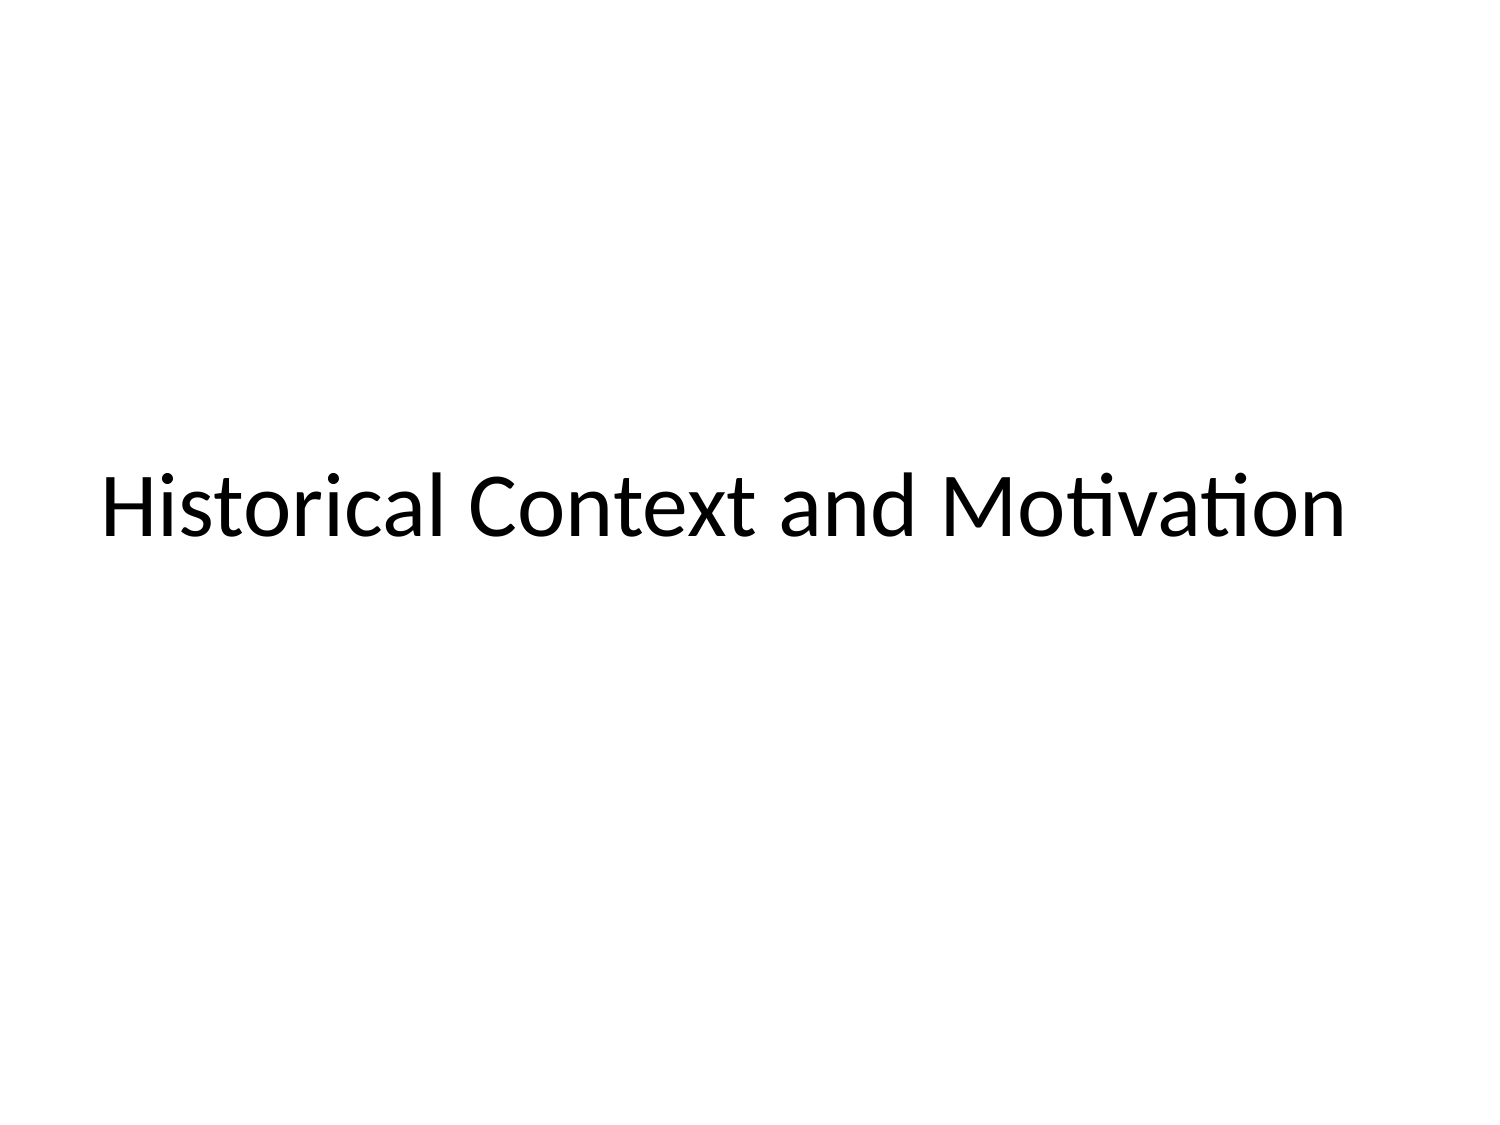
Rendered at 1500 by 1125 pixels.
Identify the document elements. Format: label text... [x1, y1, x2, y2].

text_box Historical Context and Motivation [49, 437, 1400, 625]
